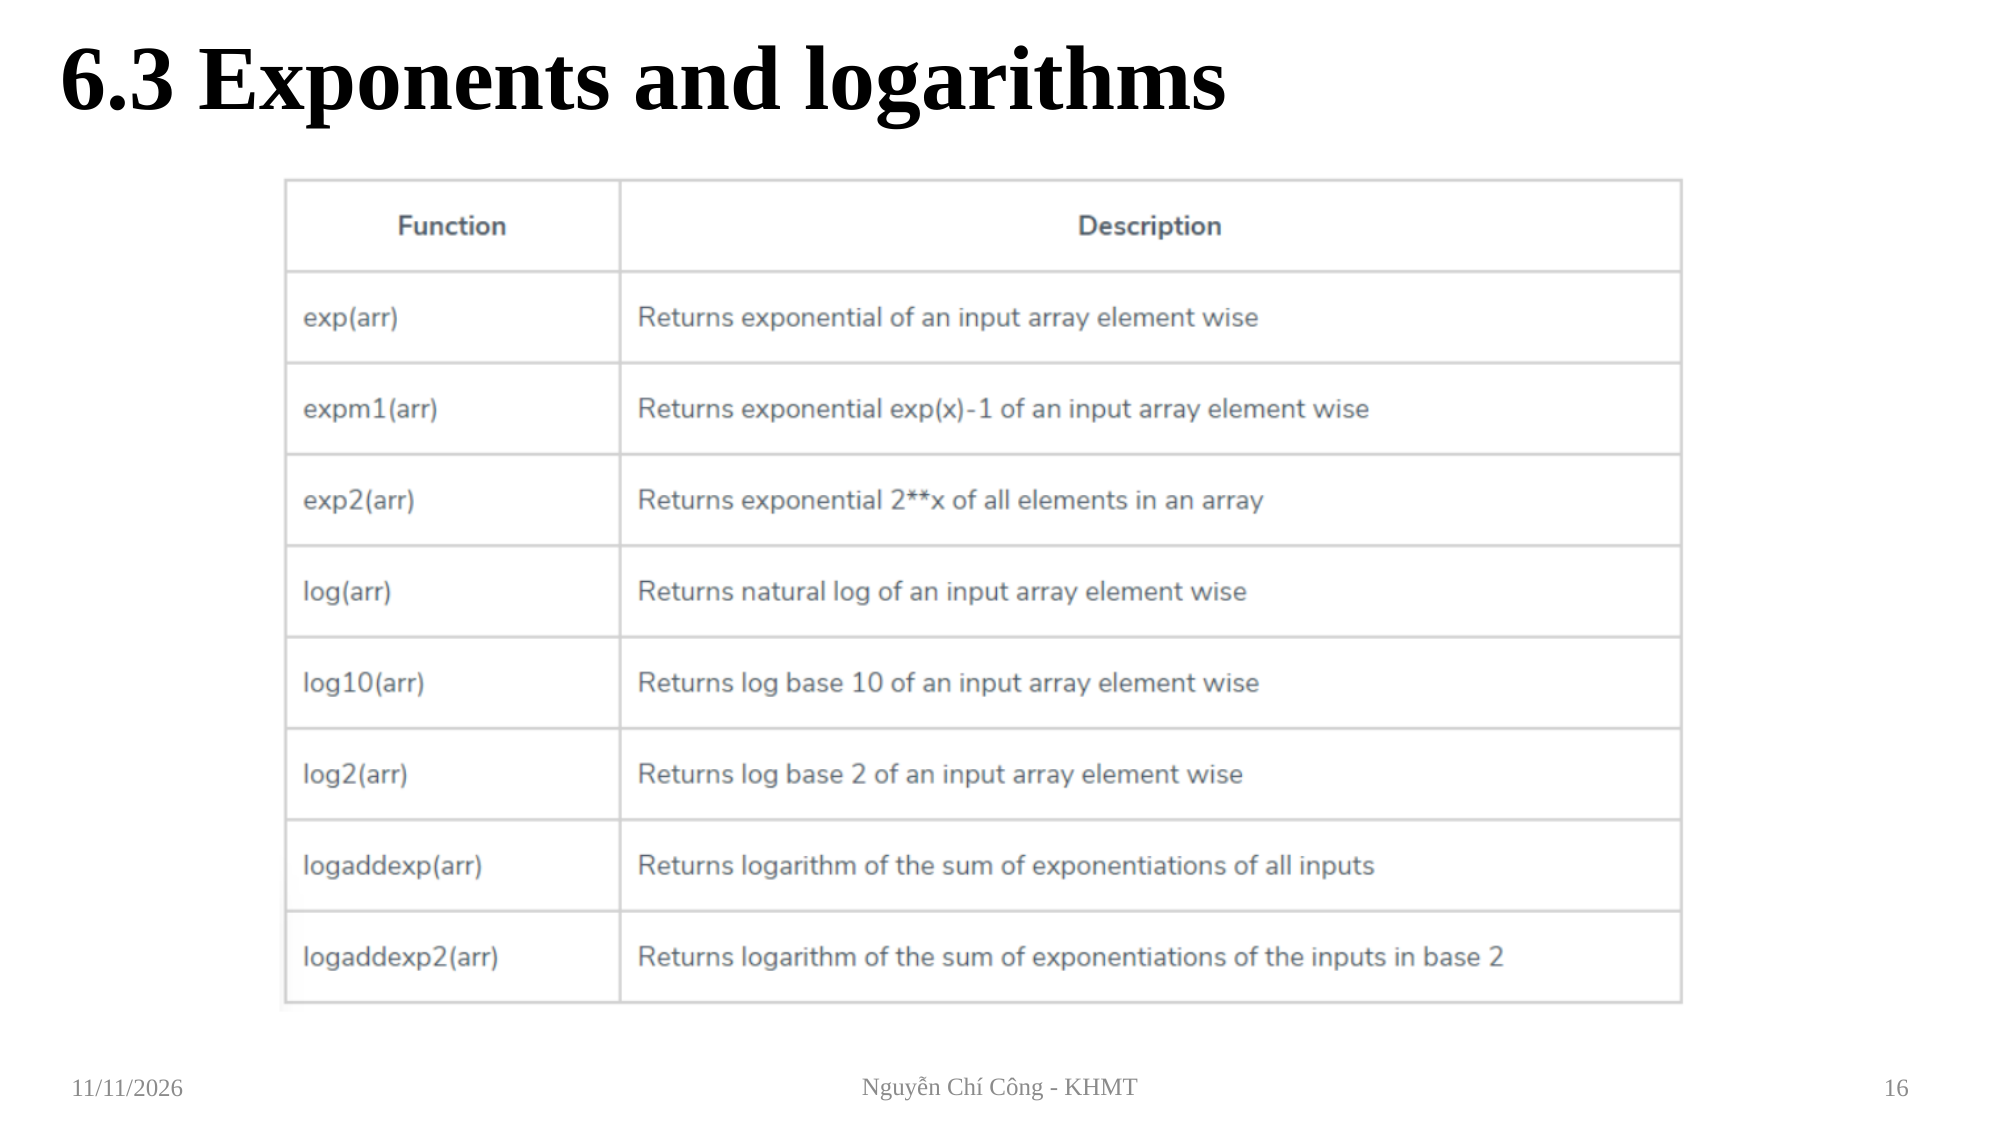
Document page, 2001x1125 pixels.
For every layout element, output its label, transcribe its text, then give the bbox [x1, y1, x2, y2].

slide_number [56, 1067, 427, 1106]
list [231, 162, 1749, 1046]
title 6.3 Exponents and logarithms [45, 19, 1935, 140]
slide_number 16 [1573, 1067, 1924, 1106]
footer Nguyễn Chí Công - KHMT [662, 1067, 1338, 1103]
